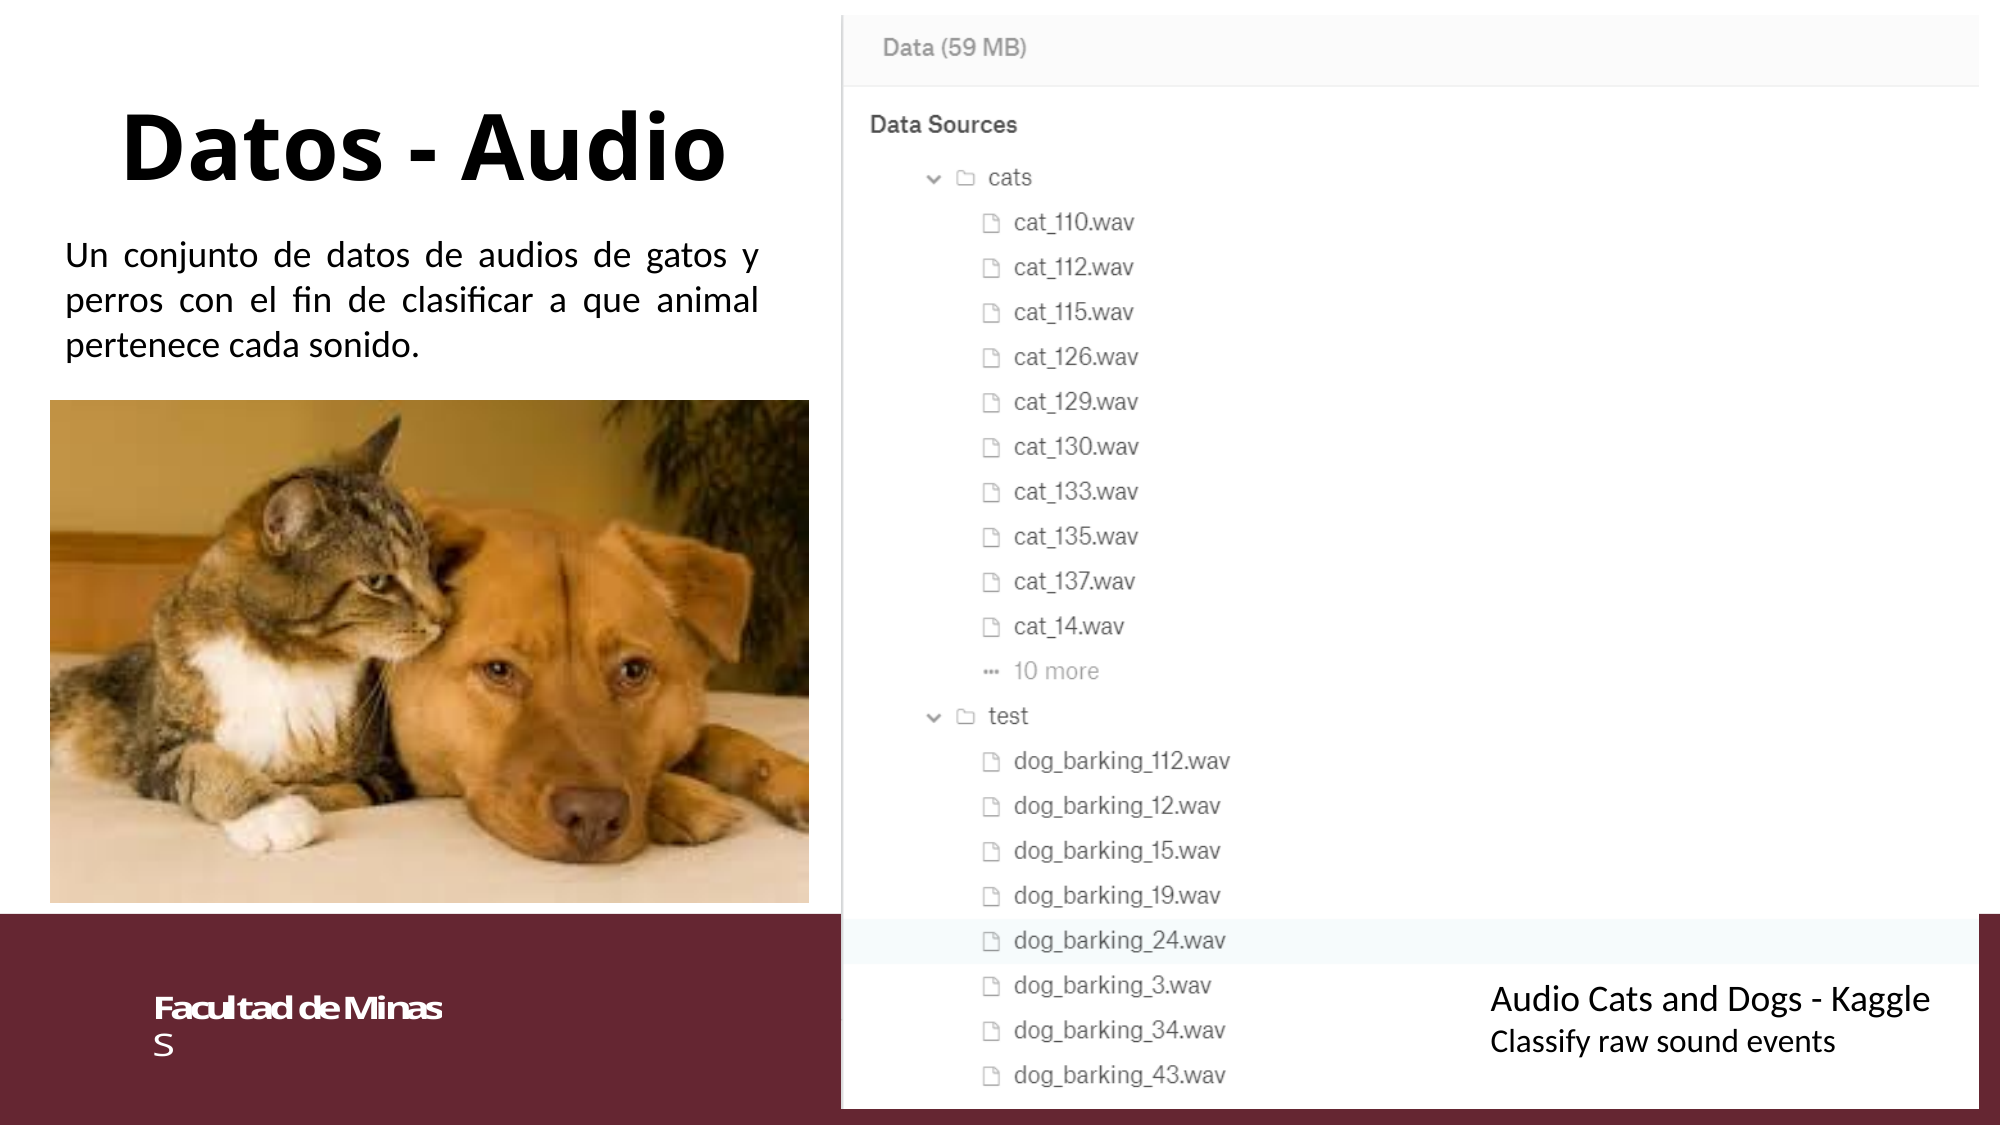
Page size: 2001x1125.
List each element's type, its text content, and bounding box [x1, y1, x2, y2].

picture [50, 400, 809, 903]
text_box Un conjunto de datos de audios de gatos y perros con el fin de clasificar a que animal pertenece cada sonido. [50, 222, 775, 372]
picture [841, 15, 1991, 1109]
text_box Datos - Audio [104, 81, 841, 207]
